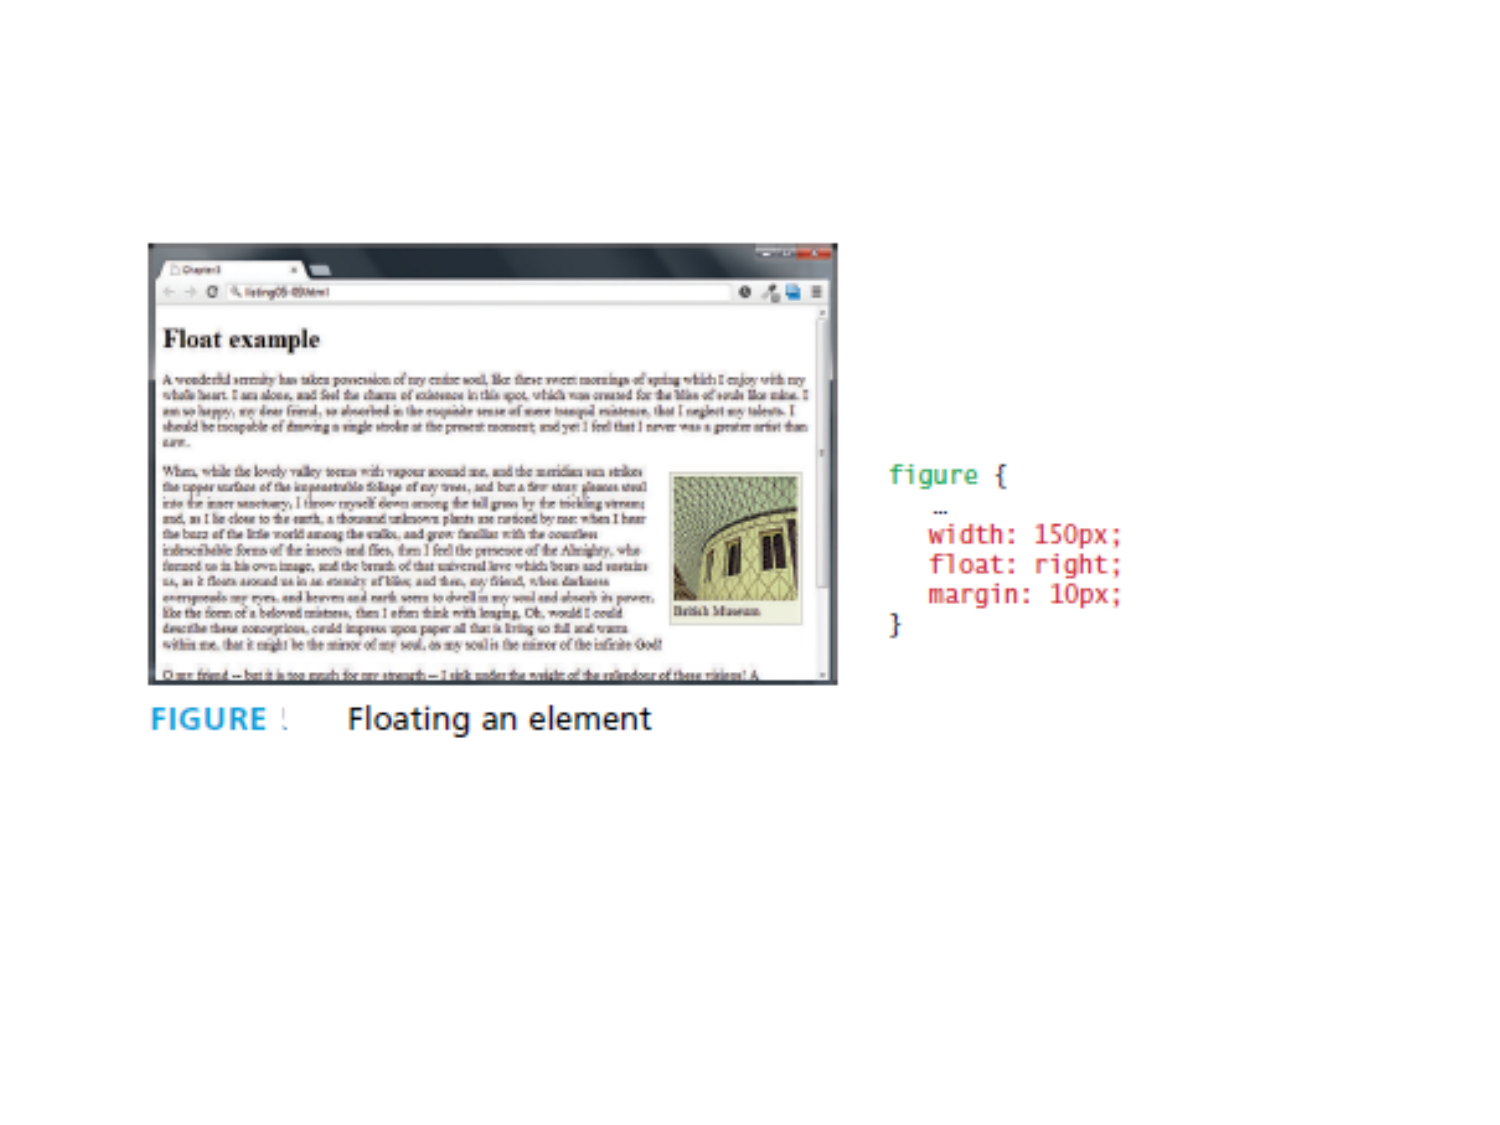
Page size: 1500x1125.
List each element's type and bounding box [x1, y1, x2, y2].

picture [0, 234, 1213, 748]
